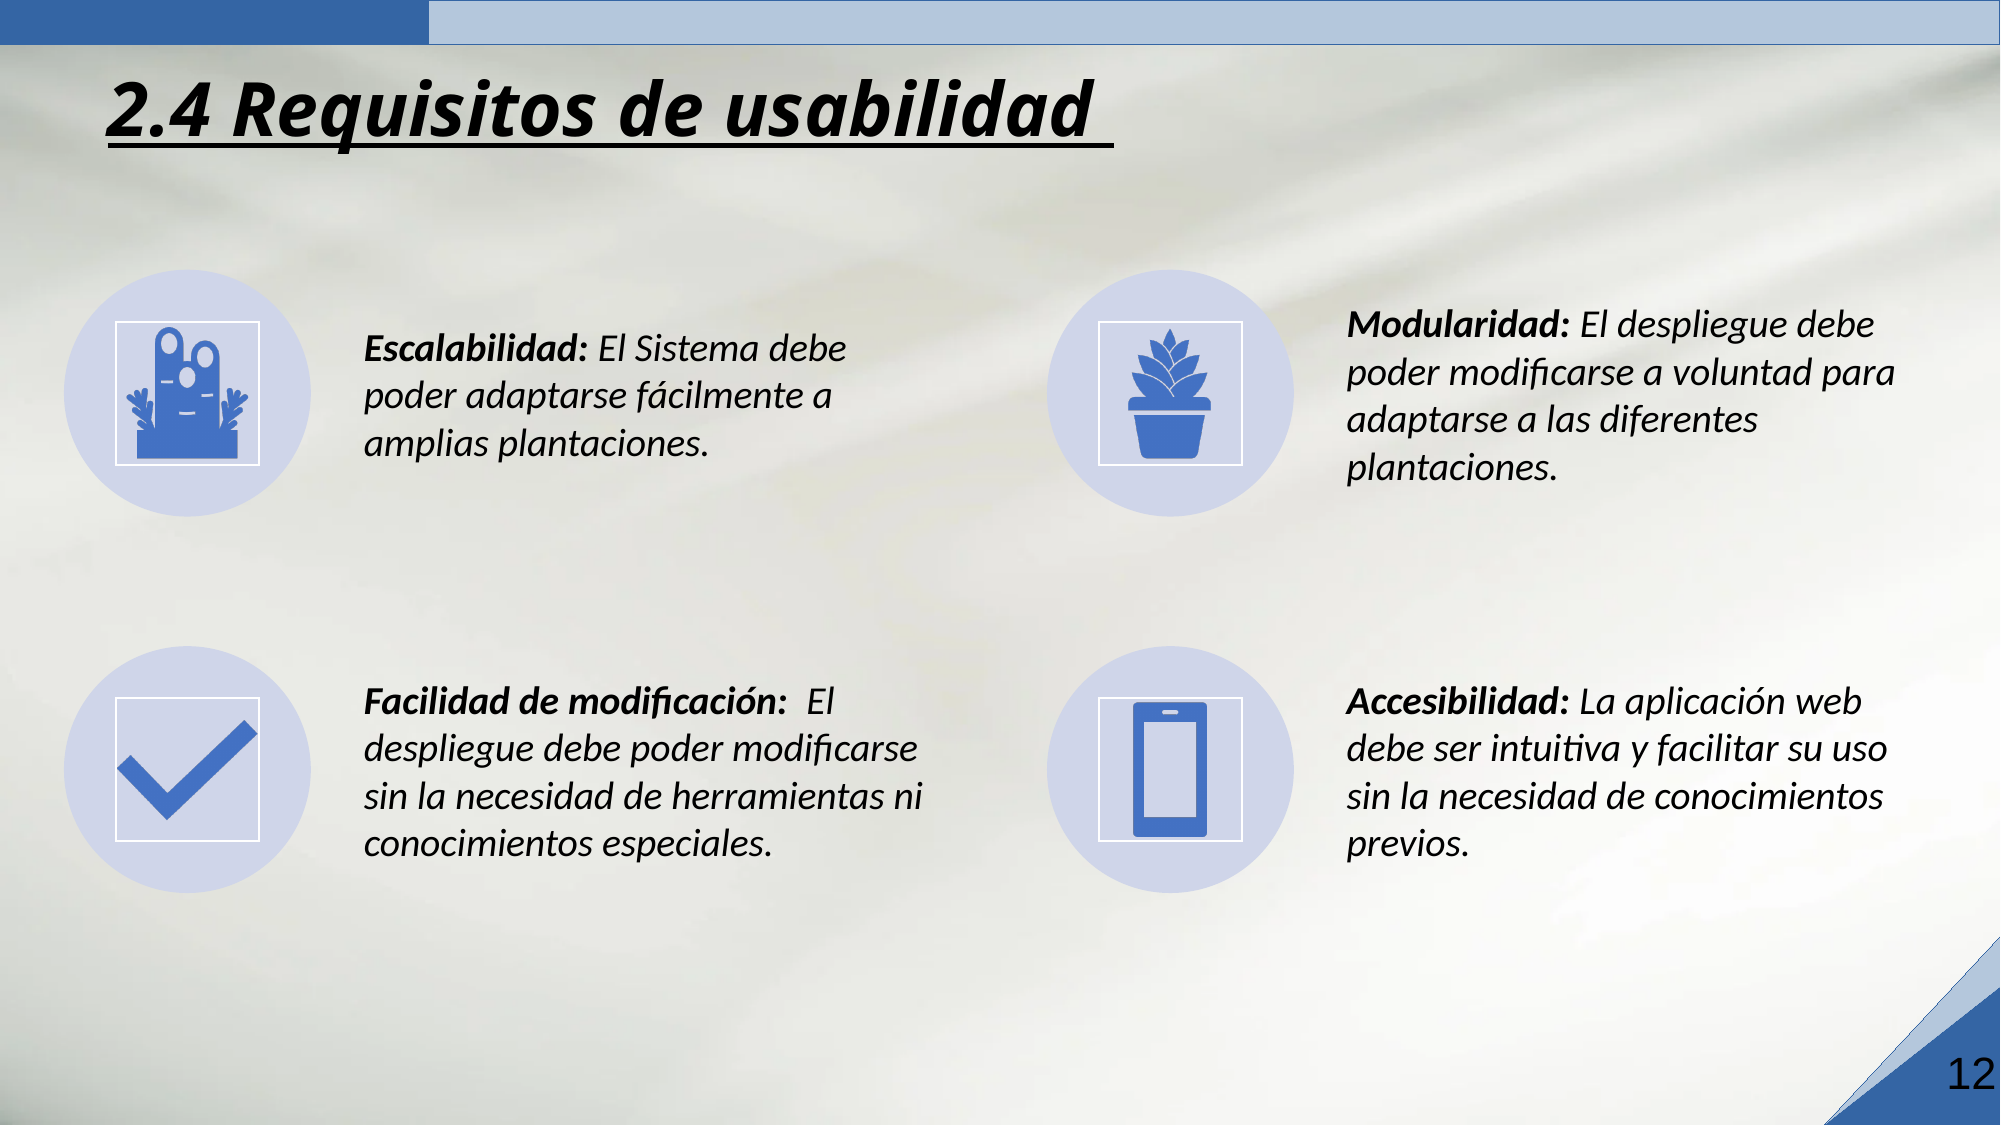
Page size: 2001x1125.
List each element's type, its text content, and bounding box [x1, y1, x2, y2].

text_box [0, 0, 428, 45]
text_box 12 [1928, 1035, 2000, 1108]
text_box [1825, 936, 2000, 1124]
text_box [1824, 1043, 2000, 1125]
picture [0, 0, 2001, 1125]
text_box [52, 200, 1941, 963]
text_box [1939, 987, 2000, 1035]
title 2.4 Requisitos de usabilidad [92, 47, 1907, 178]
text_box [428, 0, 2000, 45]
